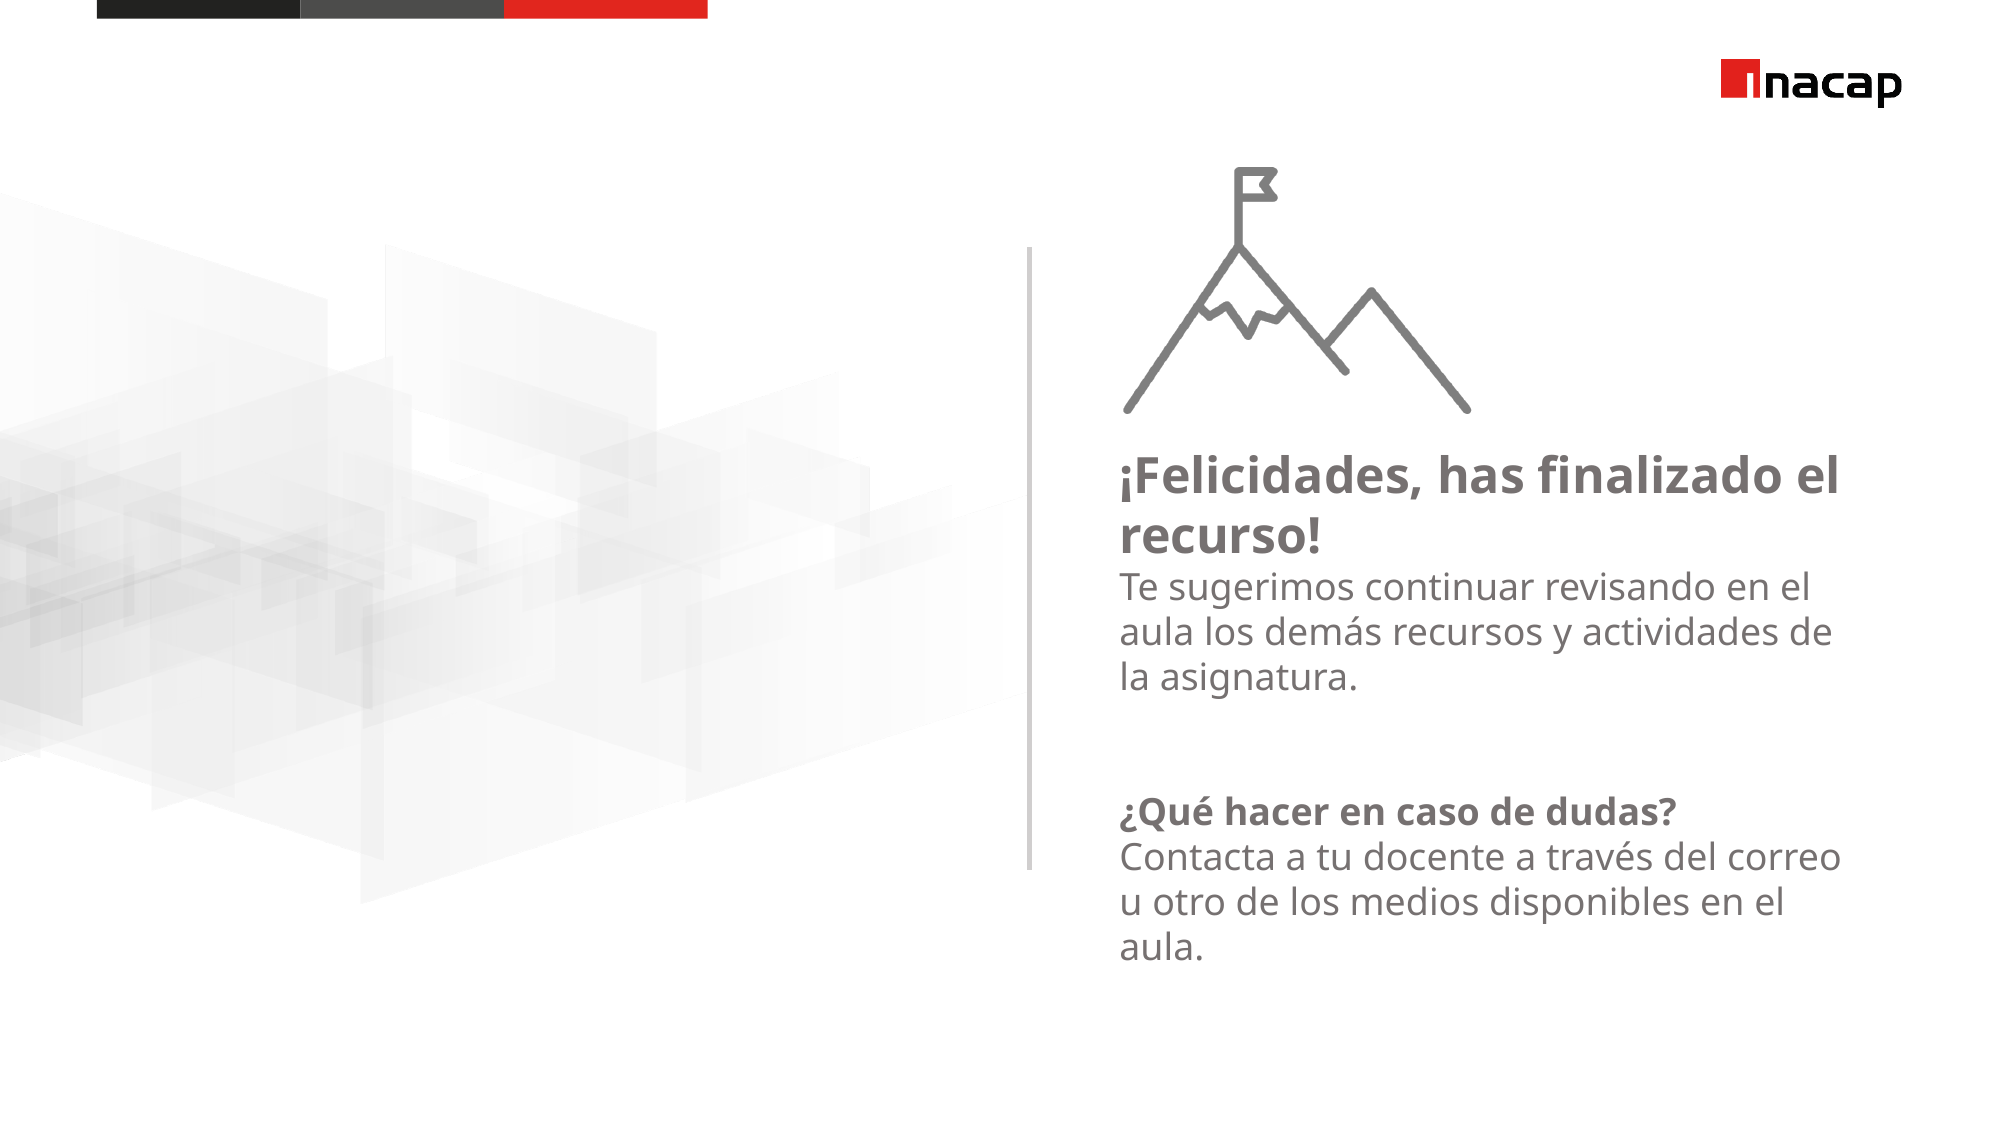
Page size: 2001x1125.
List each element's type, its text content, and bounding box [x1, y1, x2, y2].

picture [0, 150, 1105, 904]
text_box ¡Felicidades, has finalizado el recurso! Te sugerimos continuar revisando en el aula los demás recursos y actividades de la asignatura. ¿Qué hacer en caso de dudas? Contacta a tu docente a través del correo u otro de los medios disponibles en el aula. [1104, 435, 1868, 976]
picture [1721, 59, 1902, 108]
picture [1122, 167, 1472, 414]
